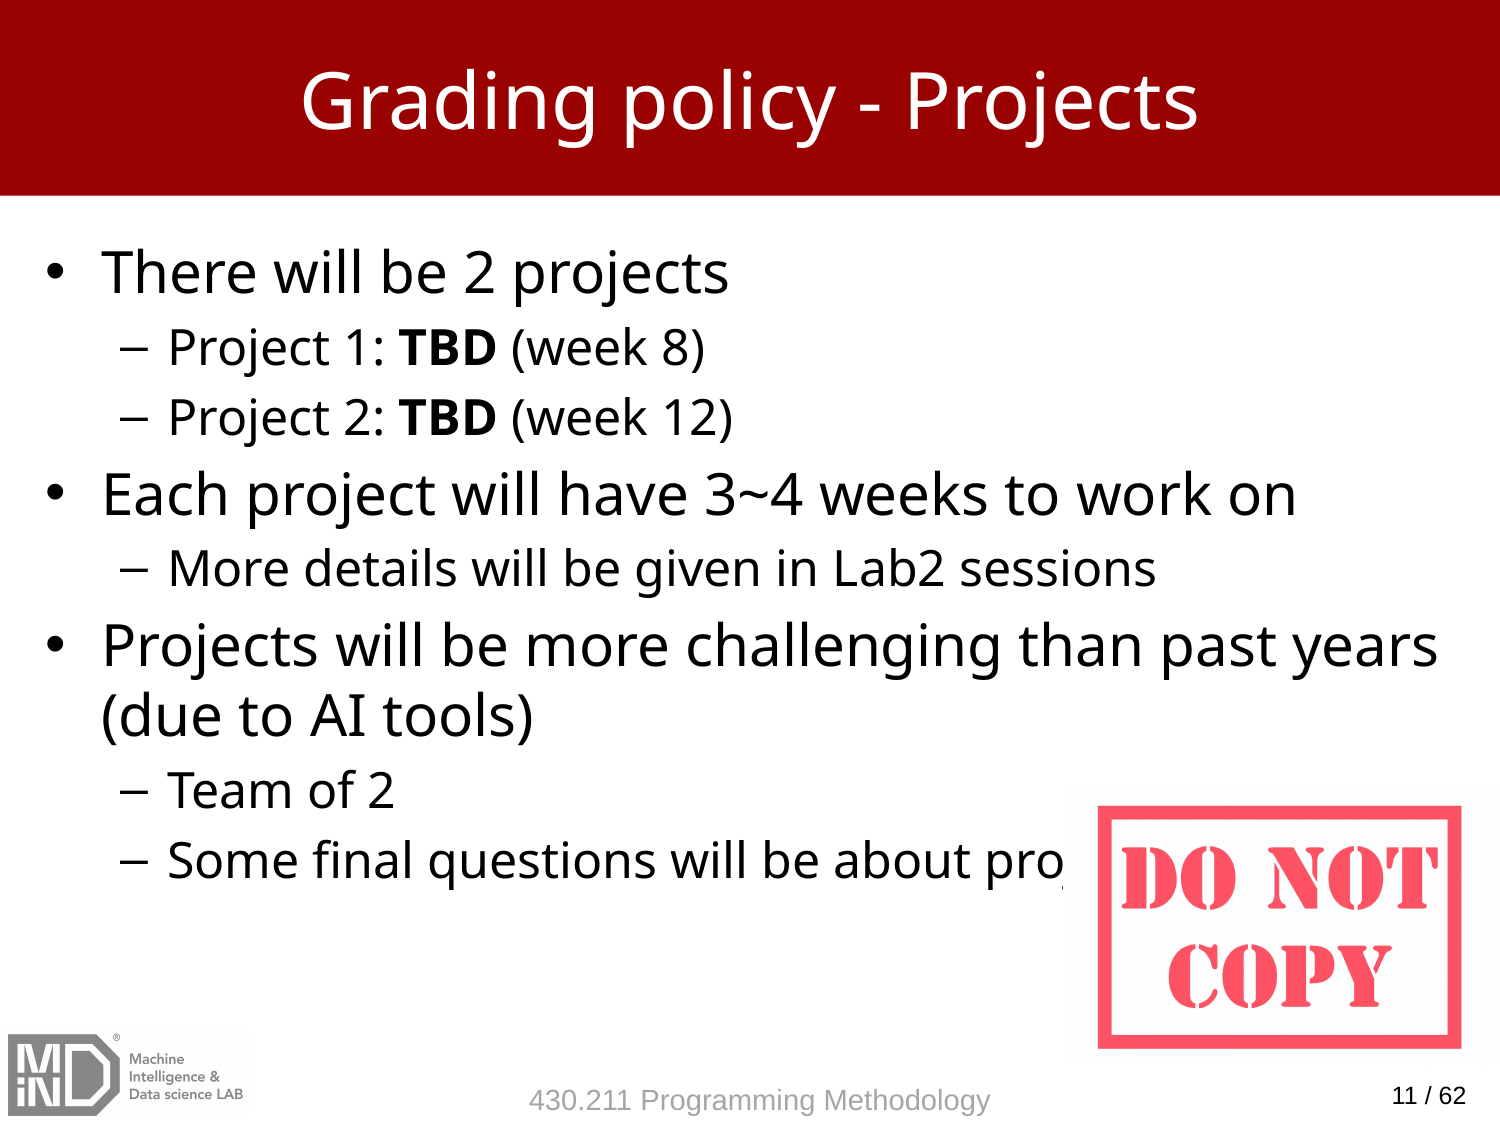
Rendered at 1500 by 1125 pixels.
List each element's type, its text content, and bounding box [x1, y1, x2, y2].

list There will be 2 projects Project 1: TBD (week 8) Project 2: TBD (week 12) Each project will have 3~4 weeks to work on More details will be given in Lab2 sessions Projects will be more challenging than past years (due to AI tools) Team of 2 Some final questions will be about projects [30, 227, 1459, 1005]
picture [1063, 789, 1500, 1065]
slide_number 11 / 62 [1144, 1074, 1482, 1125]
title Grading policy - Projects [0, 0, 1500, 196]
picture [5, 1029, 249, 1119]
